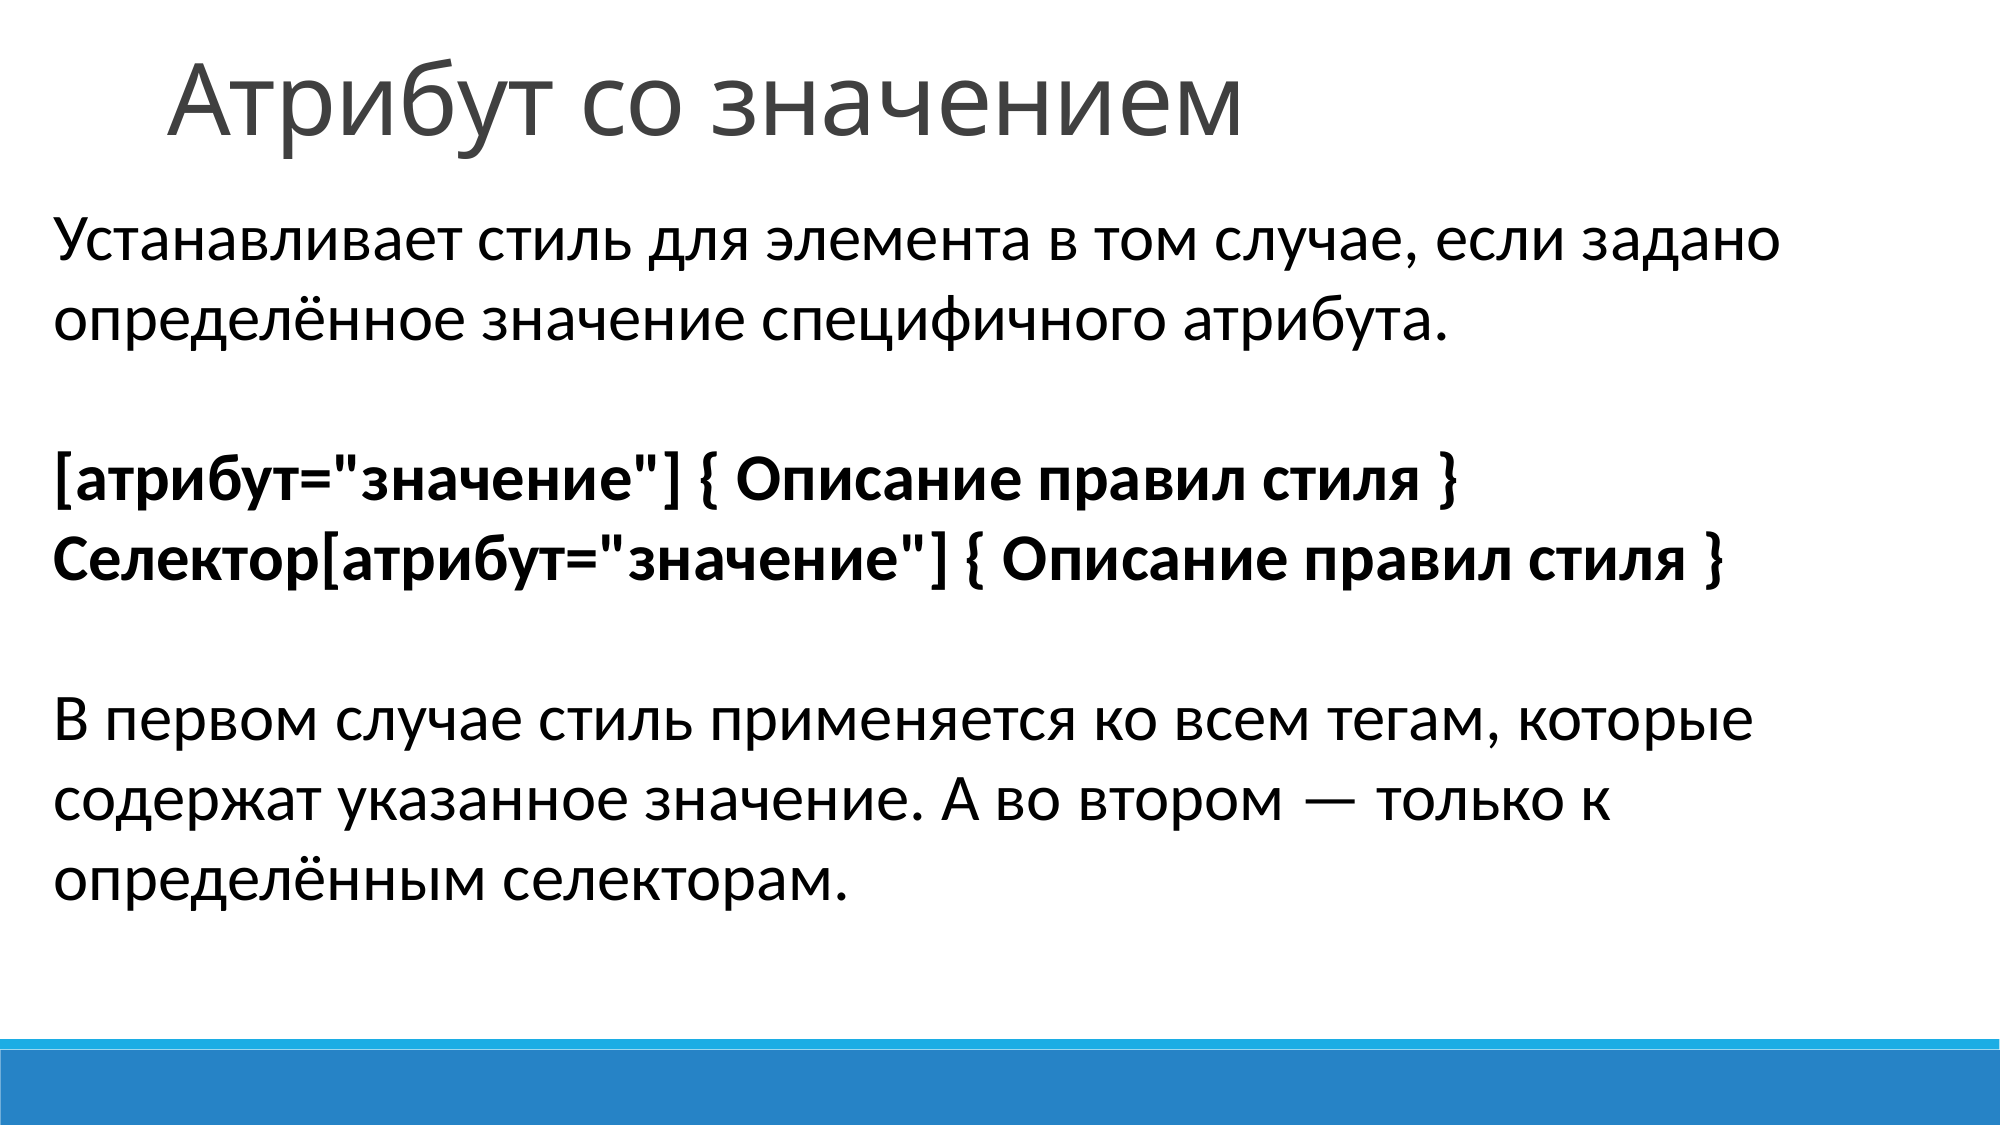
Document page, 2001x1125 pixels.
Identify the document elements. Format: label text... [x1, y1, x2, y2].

text_box Устанавливает стиль для элемента в том случае, если задано определённое значение специфичного атрибута. [атрибут="значение"] { Описание правил стиля } Селектор[атрибут="значение"] { Описание правил стиля } В первом случае стиль применяется ко всем тегам, которые содержат указанное значение. А во втором — только к определённым селекторам. [38, 186, 1923, 921]
text_box Атрибут со значением [152, 26, 1455, 164]
